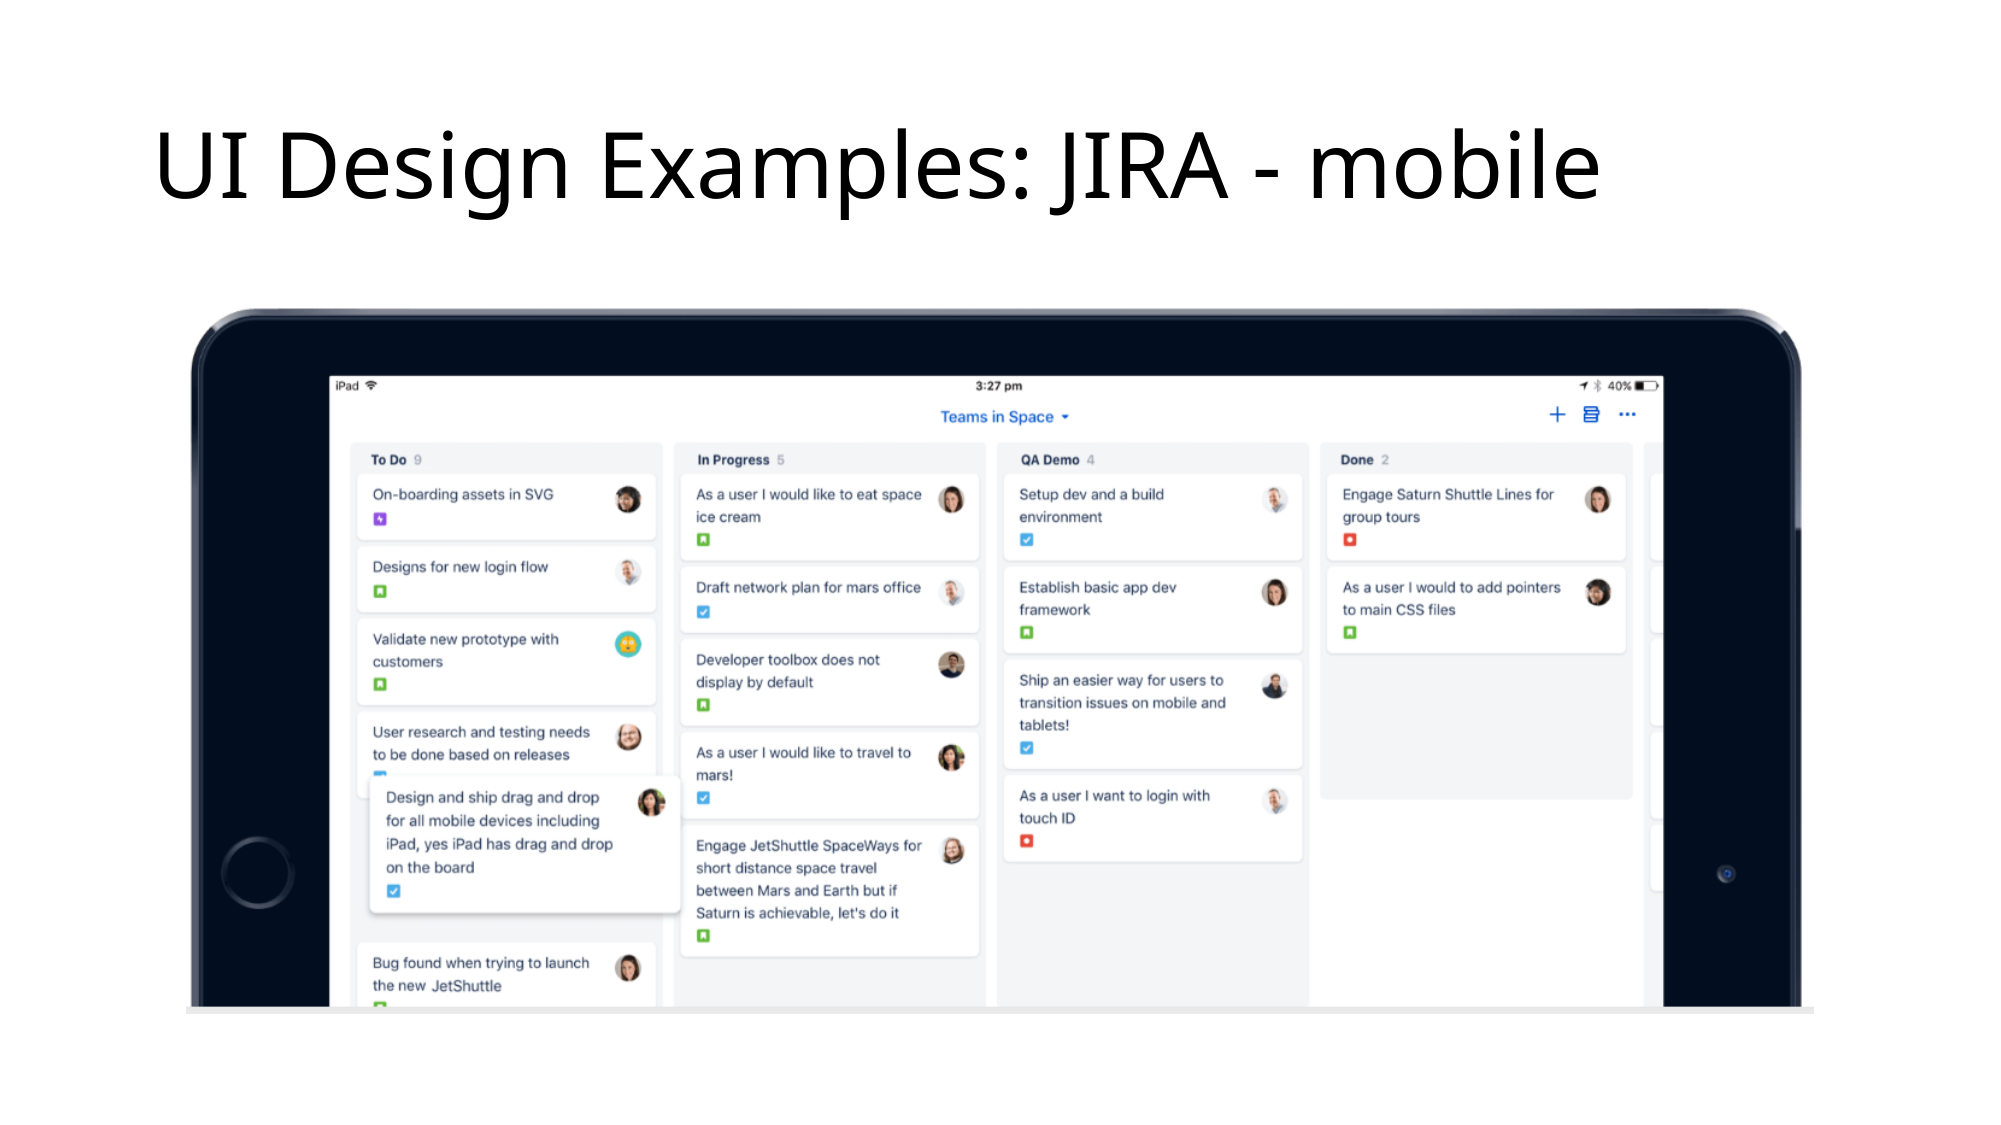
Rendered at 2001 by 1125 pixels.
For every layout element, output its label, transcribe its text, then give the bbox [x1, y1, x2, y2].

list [186, 299, 1814, 1014]
title UI Design Examples: JIRA - mobile [137, 59, 1863, 278]
